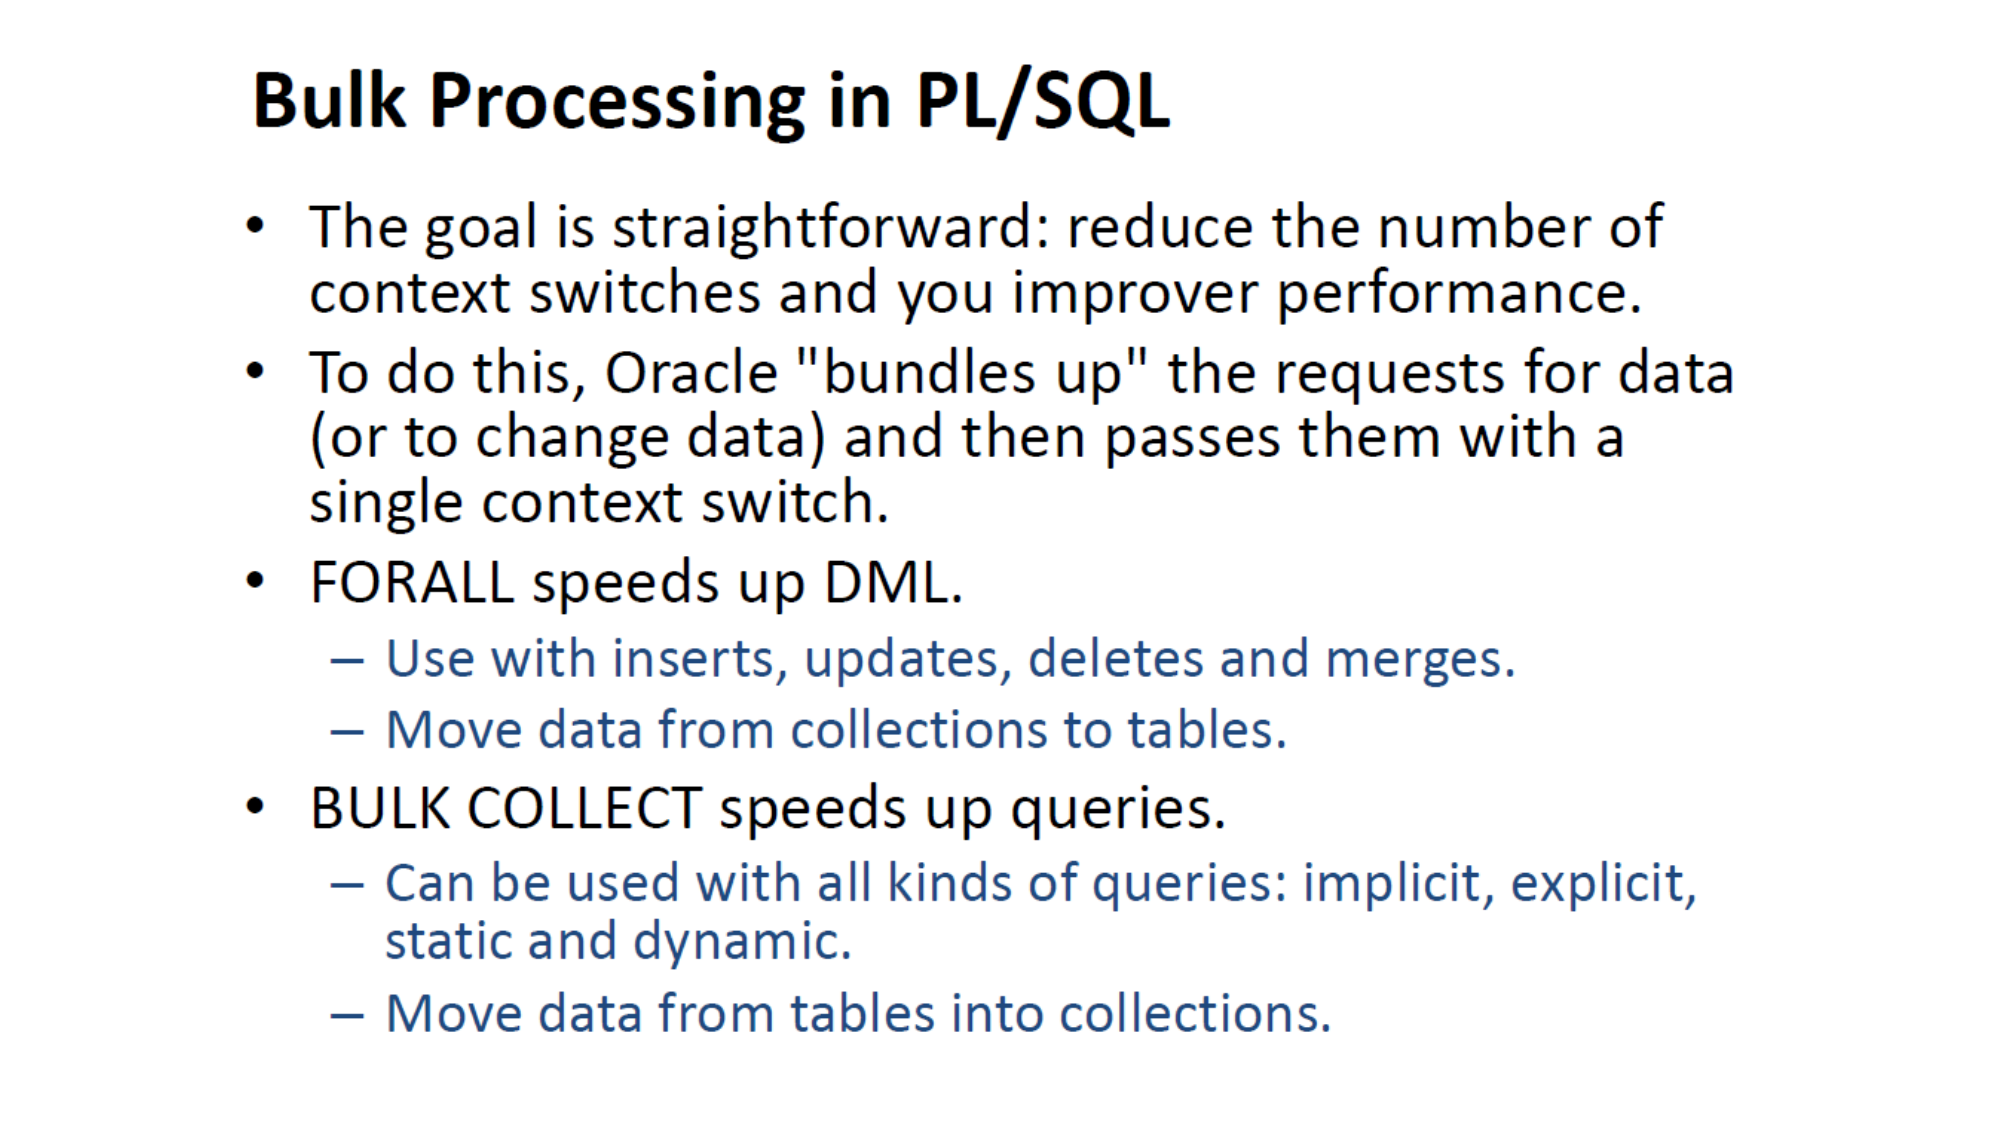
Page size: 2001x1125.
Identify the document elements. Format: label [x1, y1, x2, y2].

picture [221, 47, 1779, 1078]
